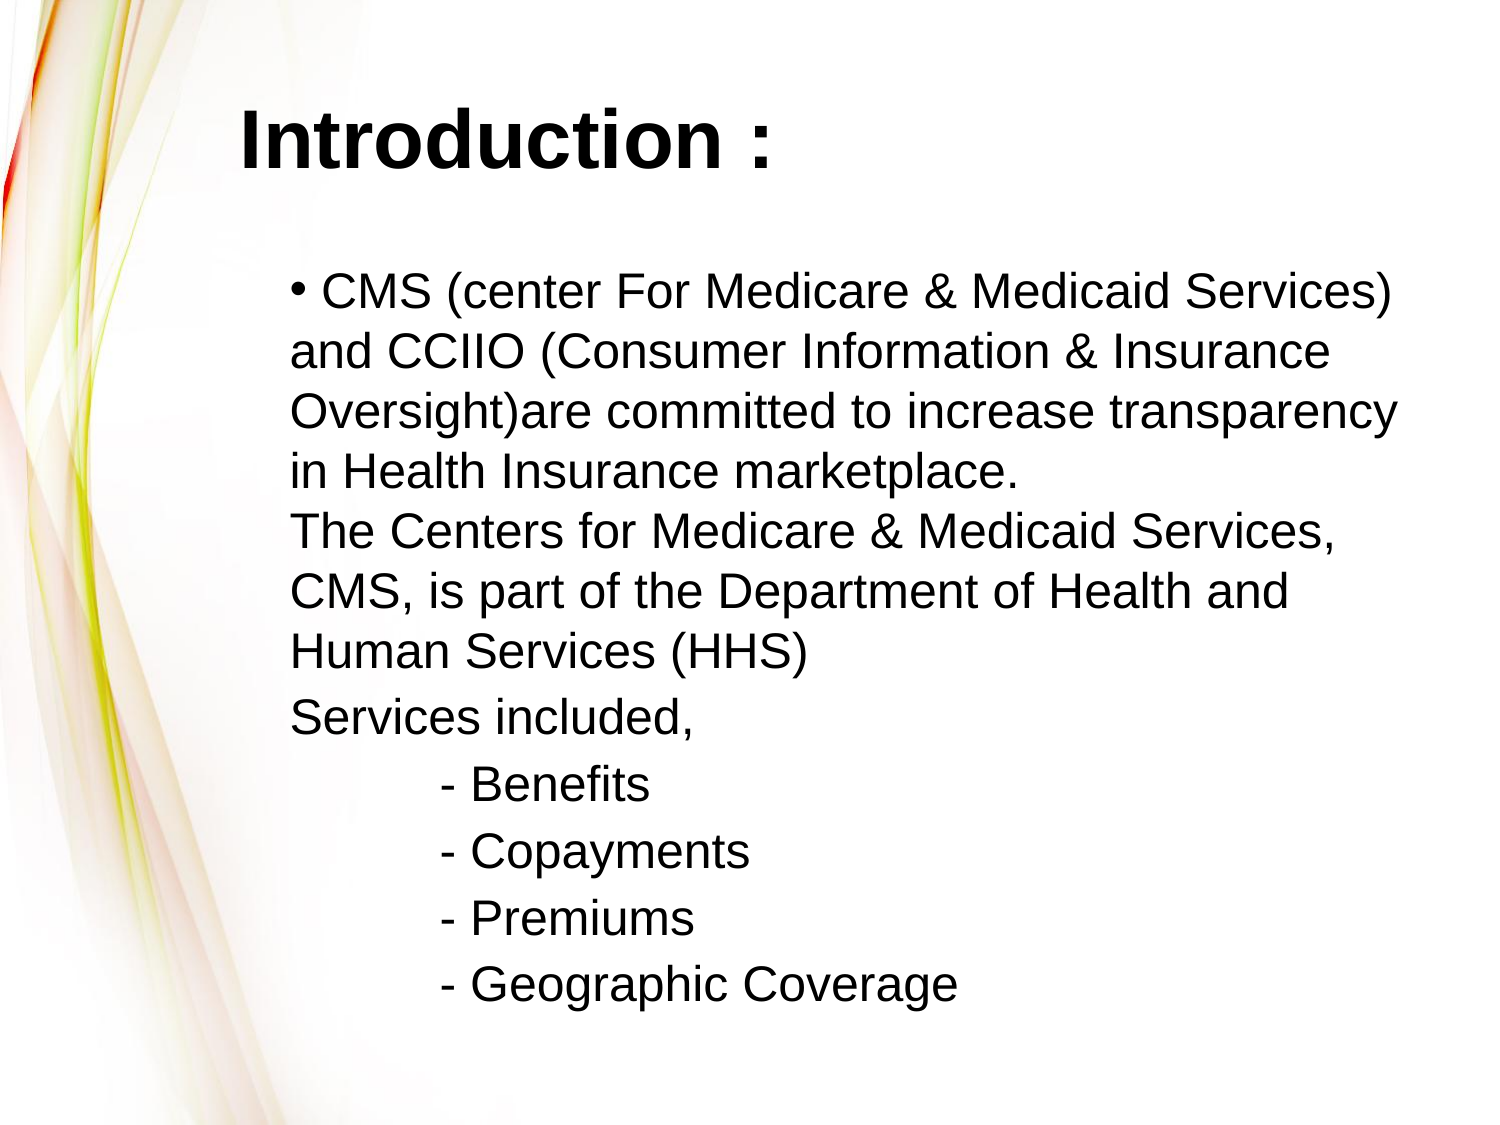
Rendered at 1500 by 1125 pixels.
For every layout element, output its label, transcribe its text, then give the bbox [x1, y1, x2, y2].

list CMS (center For Medicare & Medicaid Services) and CCIIO (Consumer Information & Insurance Oversight)are committed to increase transparency in Health Insurance marketplace. The Centers for Medicare & Medicaid Services, CMS, is part of the Department of Health and Human Services (HHS) Services included, - Benefits - Copayments - Premiums - Geographic Coverage [224, 250, 1420, 1125]
picture [0, 0, 1500, 1125]
title Introduction : [224, 74, 1420, 197]
